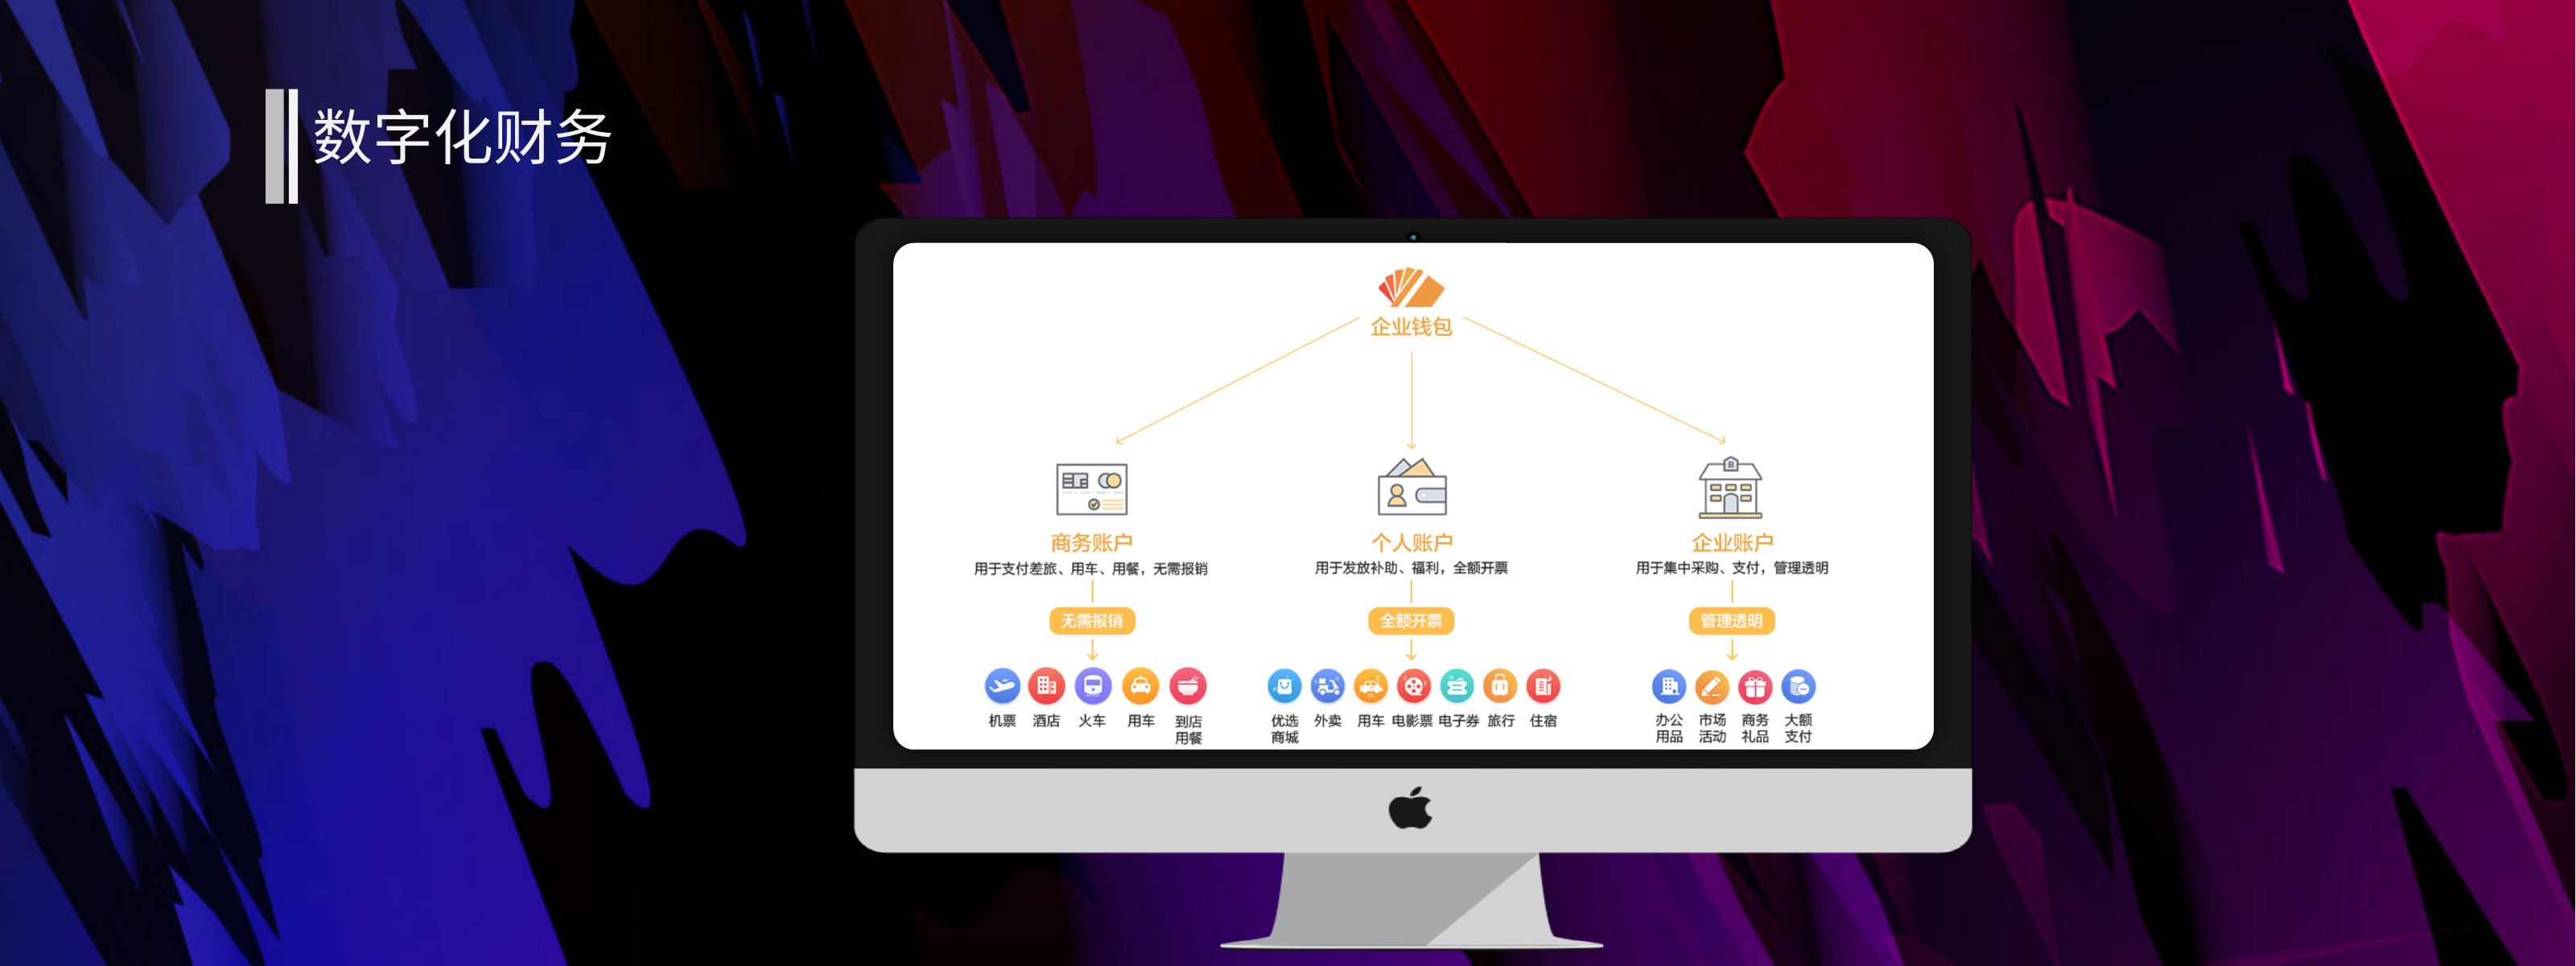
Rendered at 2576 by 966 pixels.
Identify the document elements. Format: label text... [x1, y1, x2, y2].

text_box 数字化财务 [307, 93, 908, 178]
picture [0, 0, 2576, 966]
